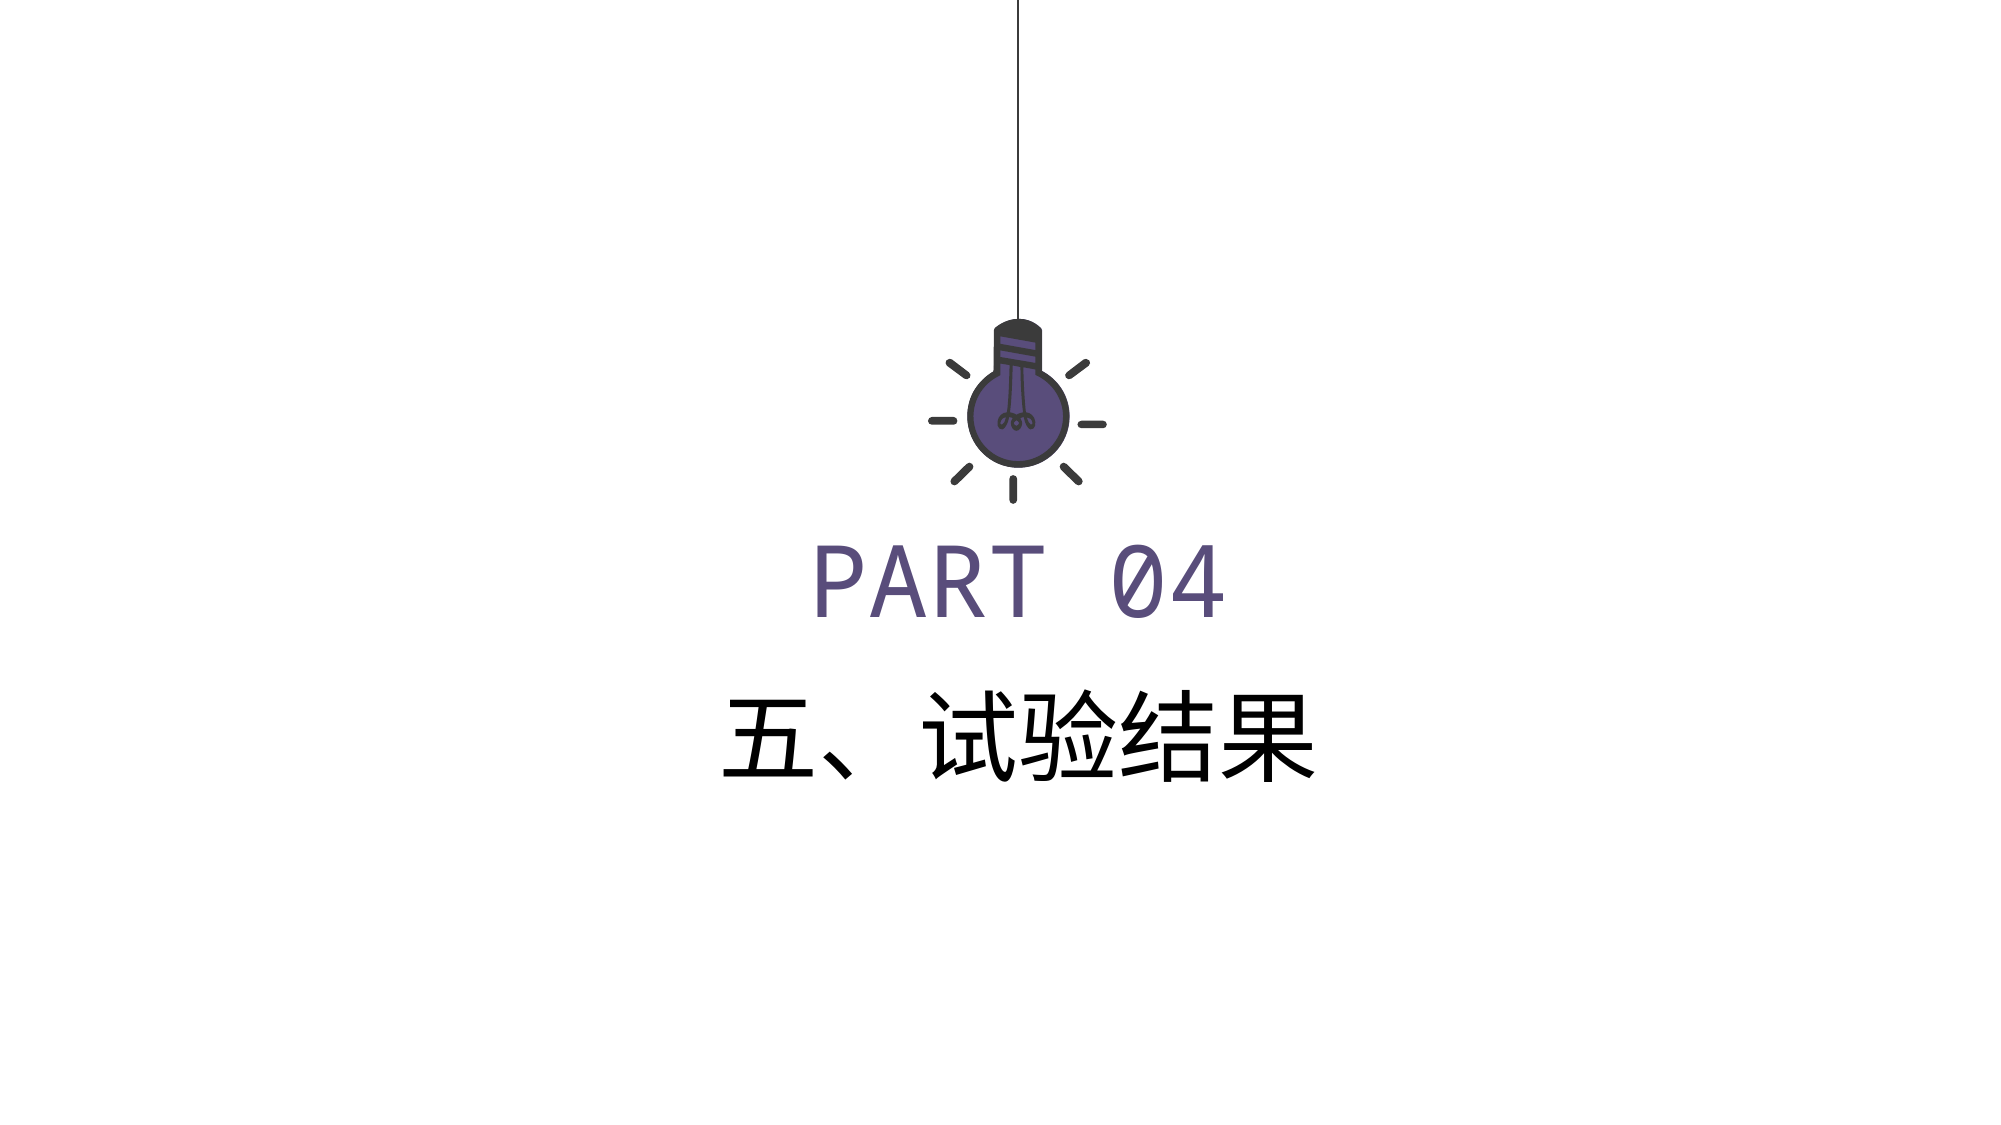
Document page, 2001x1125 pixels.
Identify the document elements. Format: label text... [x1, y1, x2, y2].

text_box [927, 0, 1107, 504]
text_box 五、试验结果 [450, 667, 1587, 803]
text_box PART 04 [662, 509, 1375, 645]
